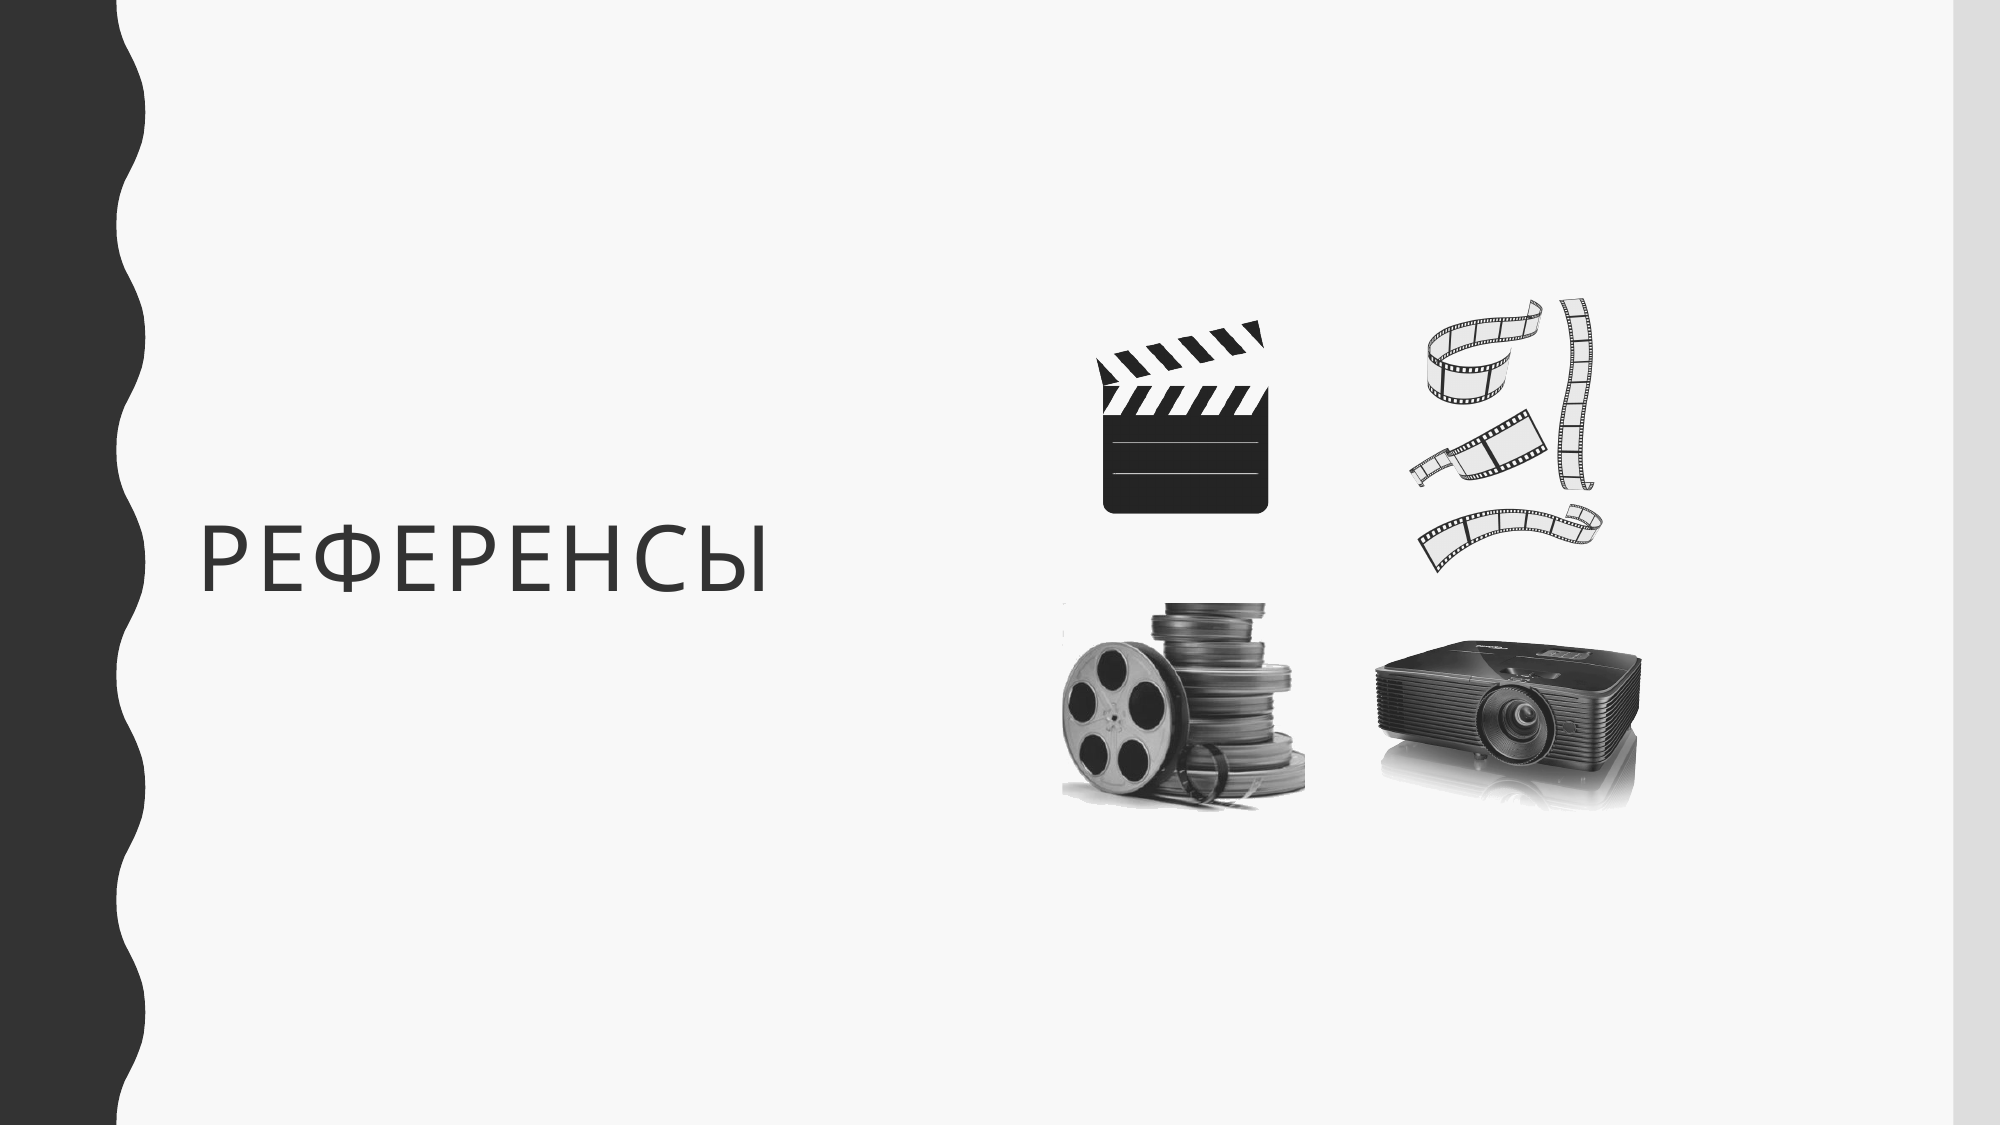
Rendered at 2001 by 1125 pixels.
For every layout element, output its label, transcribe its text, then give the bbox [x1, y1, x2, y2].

picture [1348, 603, 1665, 847]
picture [1062, 603, 1305, 815]
picture [1400, 293, 1612, 584]
title Референсы [181, 504, 1063, 621]
picture [1062, 310, 1305, 523]
